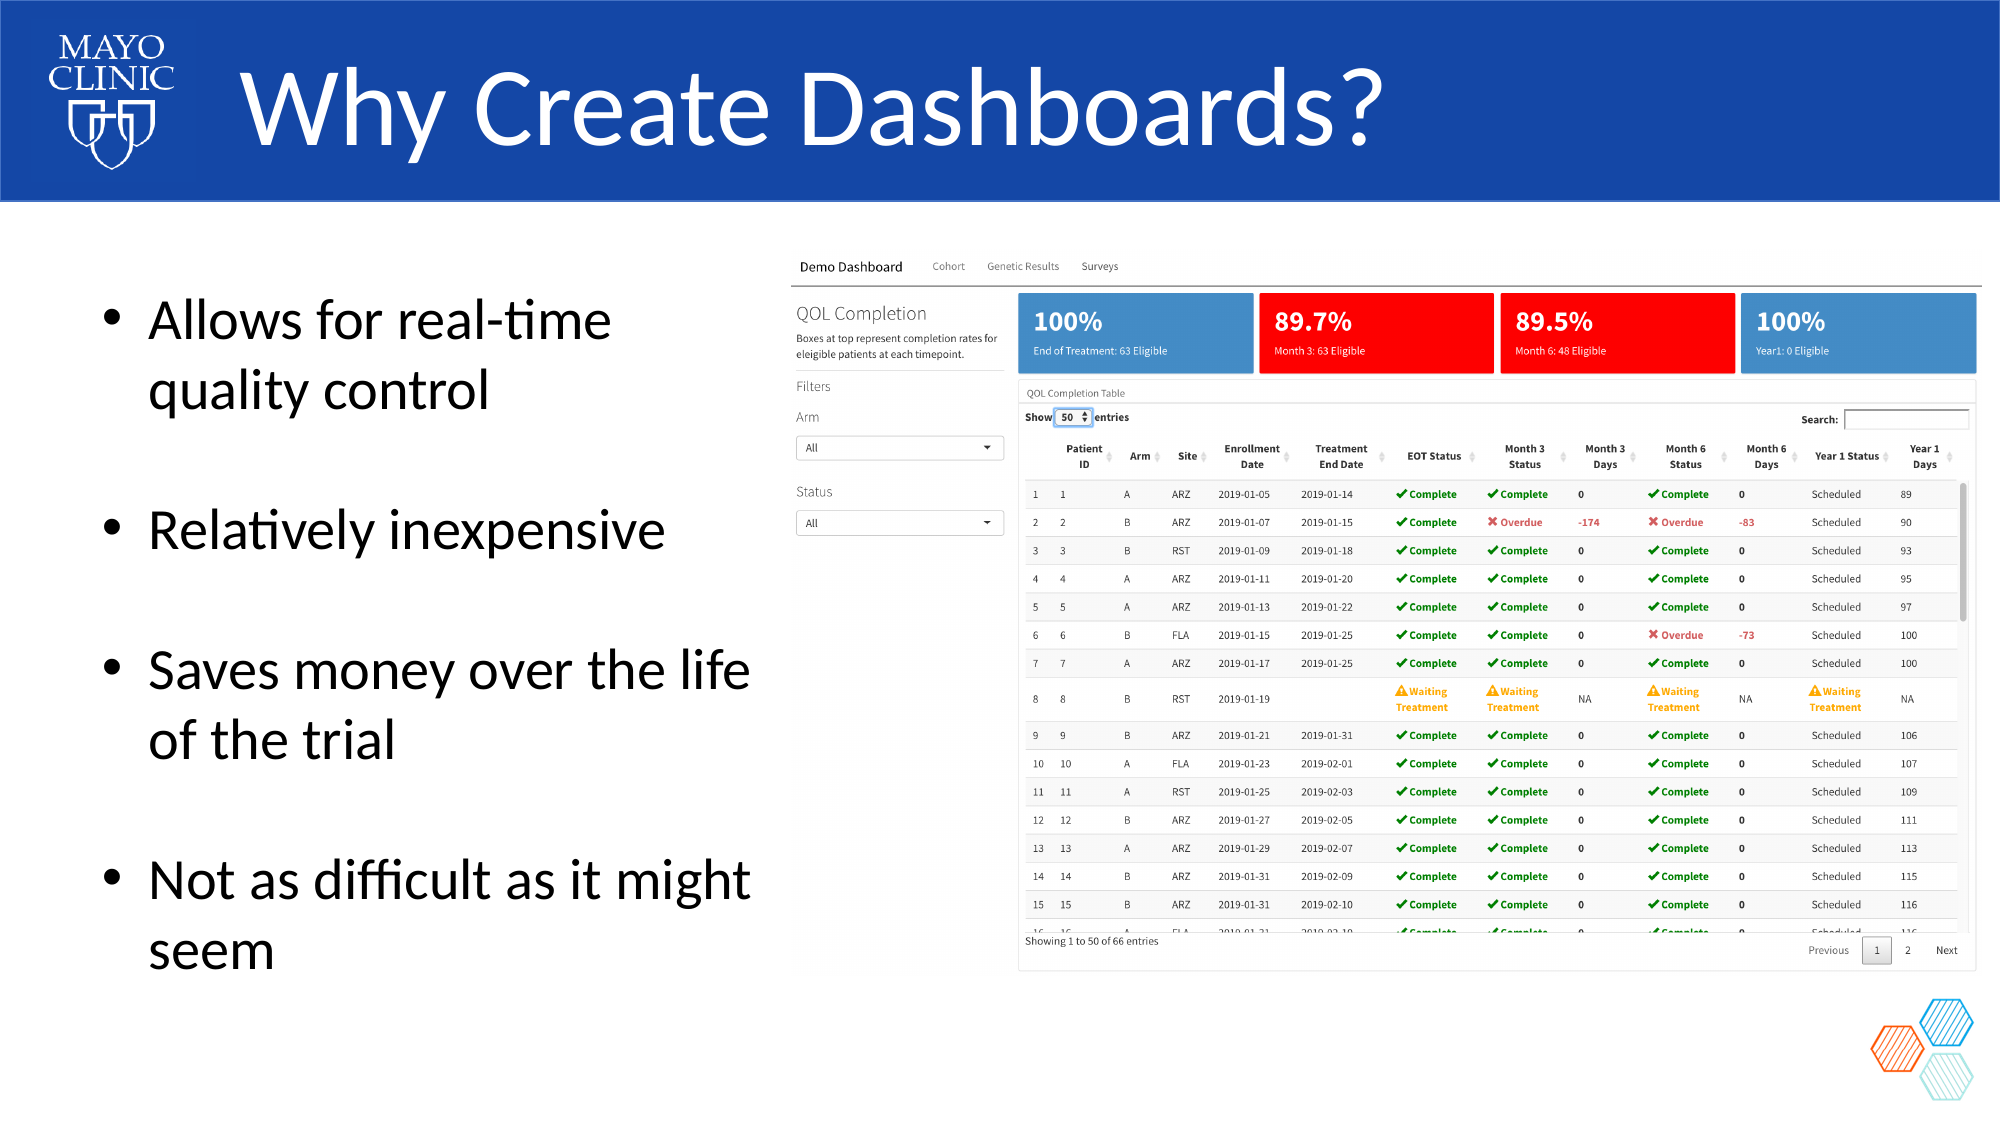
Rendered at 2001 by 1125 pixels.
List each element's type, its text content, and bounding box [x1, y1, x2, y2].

text_box Allows for real-time quality control Relatively inexpensive Saves money over the life of the trial Not as difficult as it might seem [87, 228, 792, 989]
picture [791, 249, 1984, 1125]
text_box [0, 0, 2000, 202]
